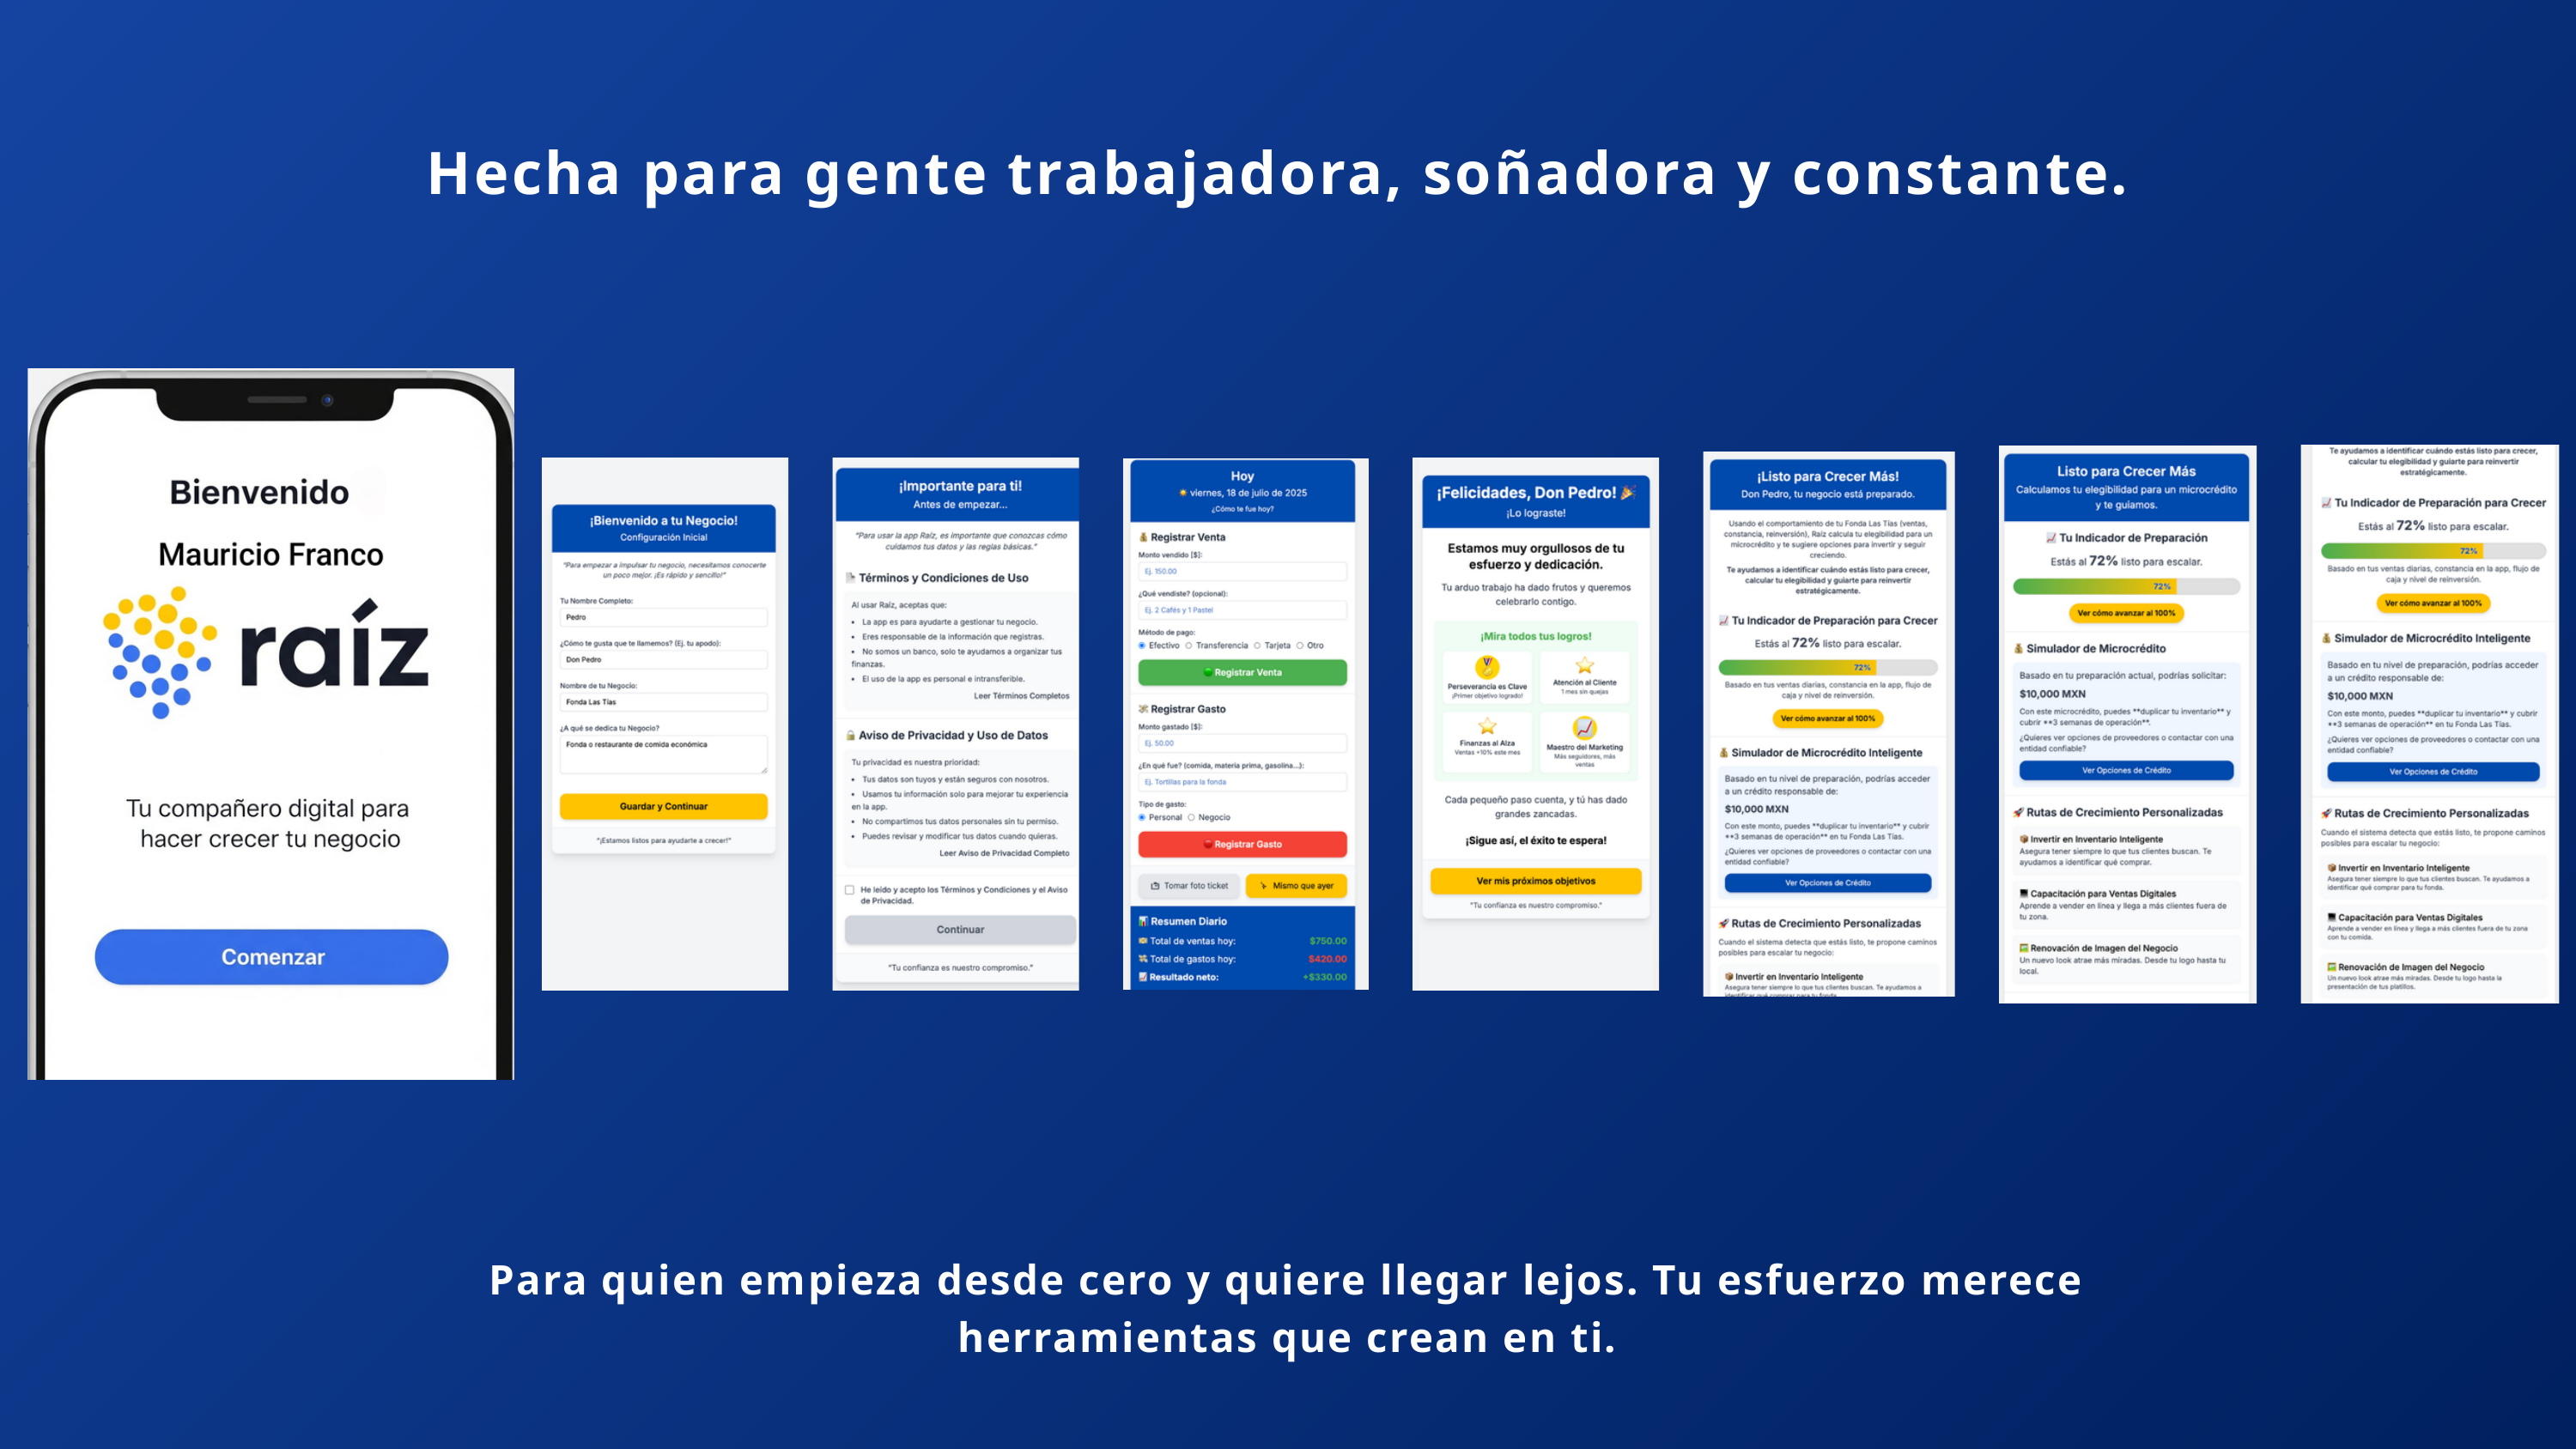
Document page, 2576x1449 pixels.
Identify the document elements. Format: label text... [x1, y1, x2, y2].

text_box [2300, 445, 2560, 1003]
text_box [542, 458, 789, 991]
text_box [832, 458, 1079, 991]
text_box Para quien empieza desde cero y quiere llegar lejos. Tu esfuerzo merece herramientas que crean en ti. [370, 1246, 2206, 1361]
text_box [1123, 458, 1369, 990]
text_box [27, 368, 514, 1080]
text_box [1999, 446, 2257, 1003]
text_box Hecha para gente trabajadora, soñadora y constante. [370, 124, 2206, 288]
text_box [1703, 452, 1955, 997]
text_box [1413, 458, 1660, 991]
